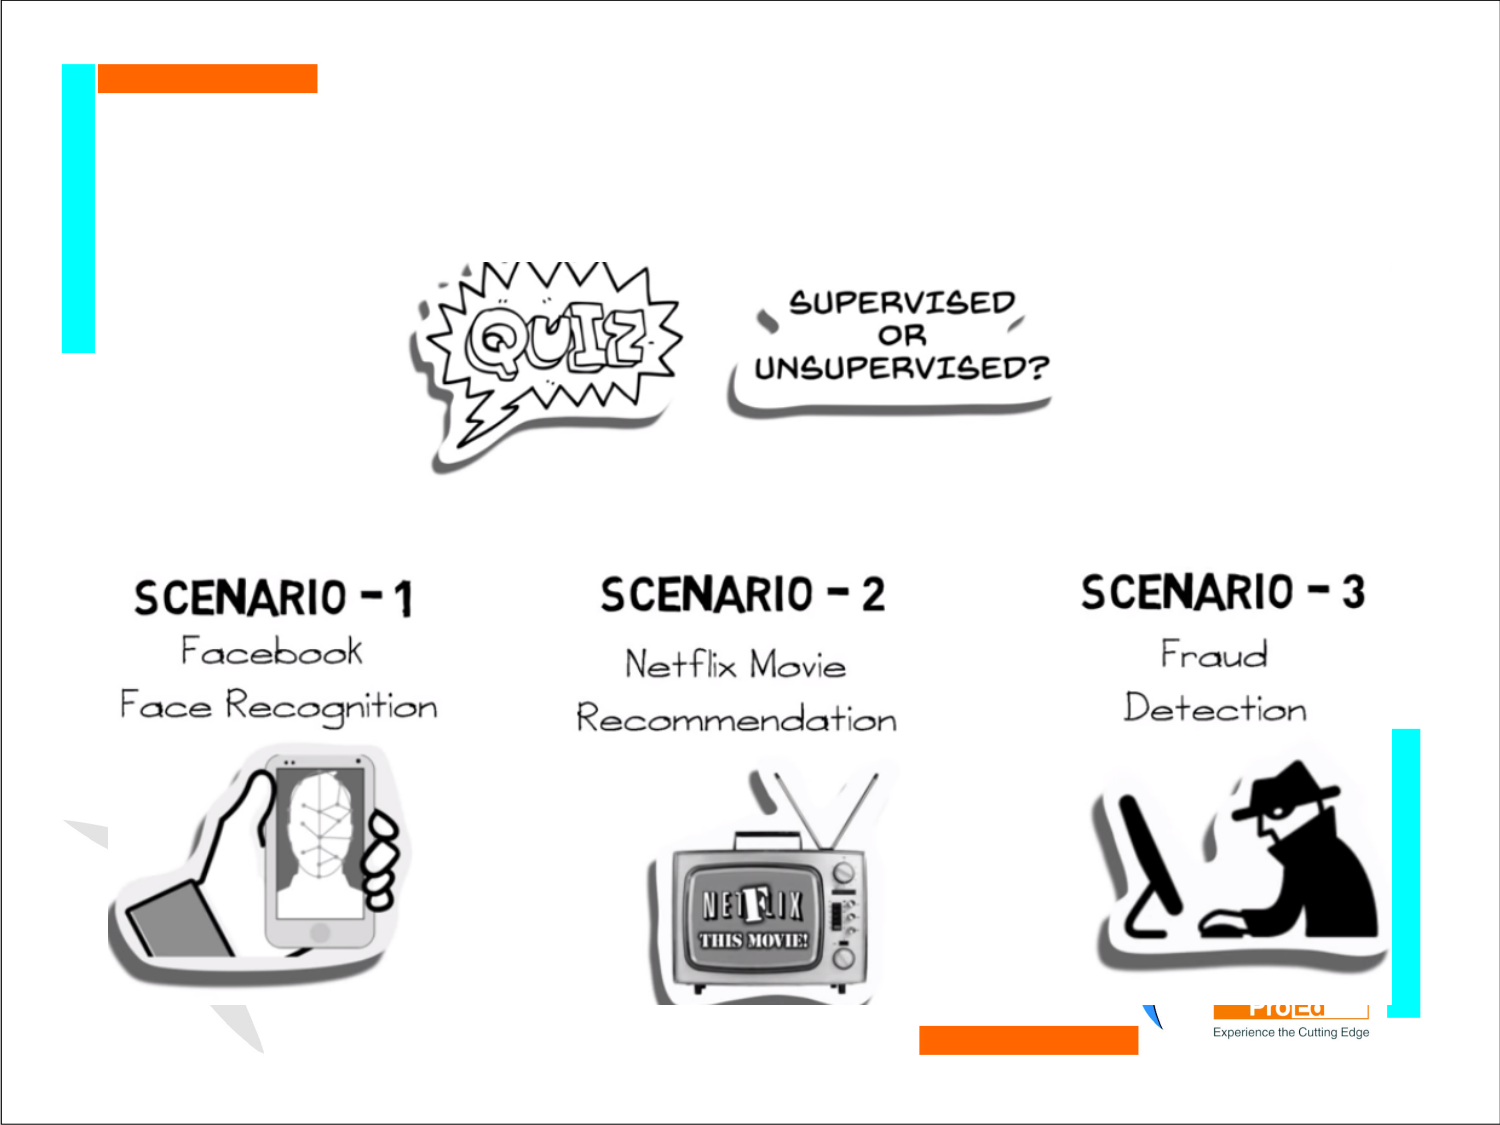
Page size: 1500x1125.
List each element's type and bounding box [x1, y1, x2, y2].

picture [0, 0, 1500, 1125]
list [108, 262, 1392, 1006]
